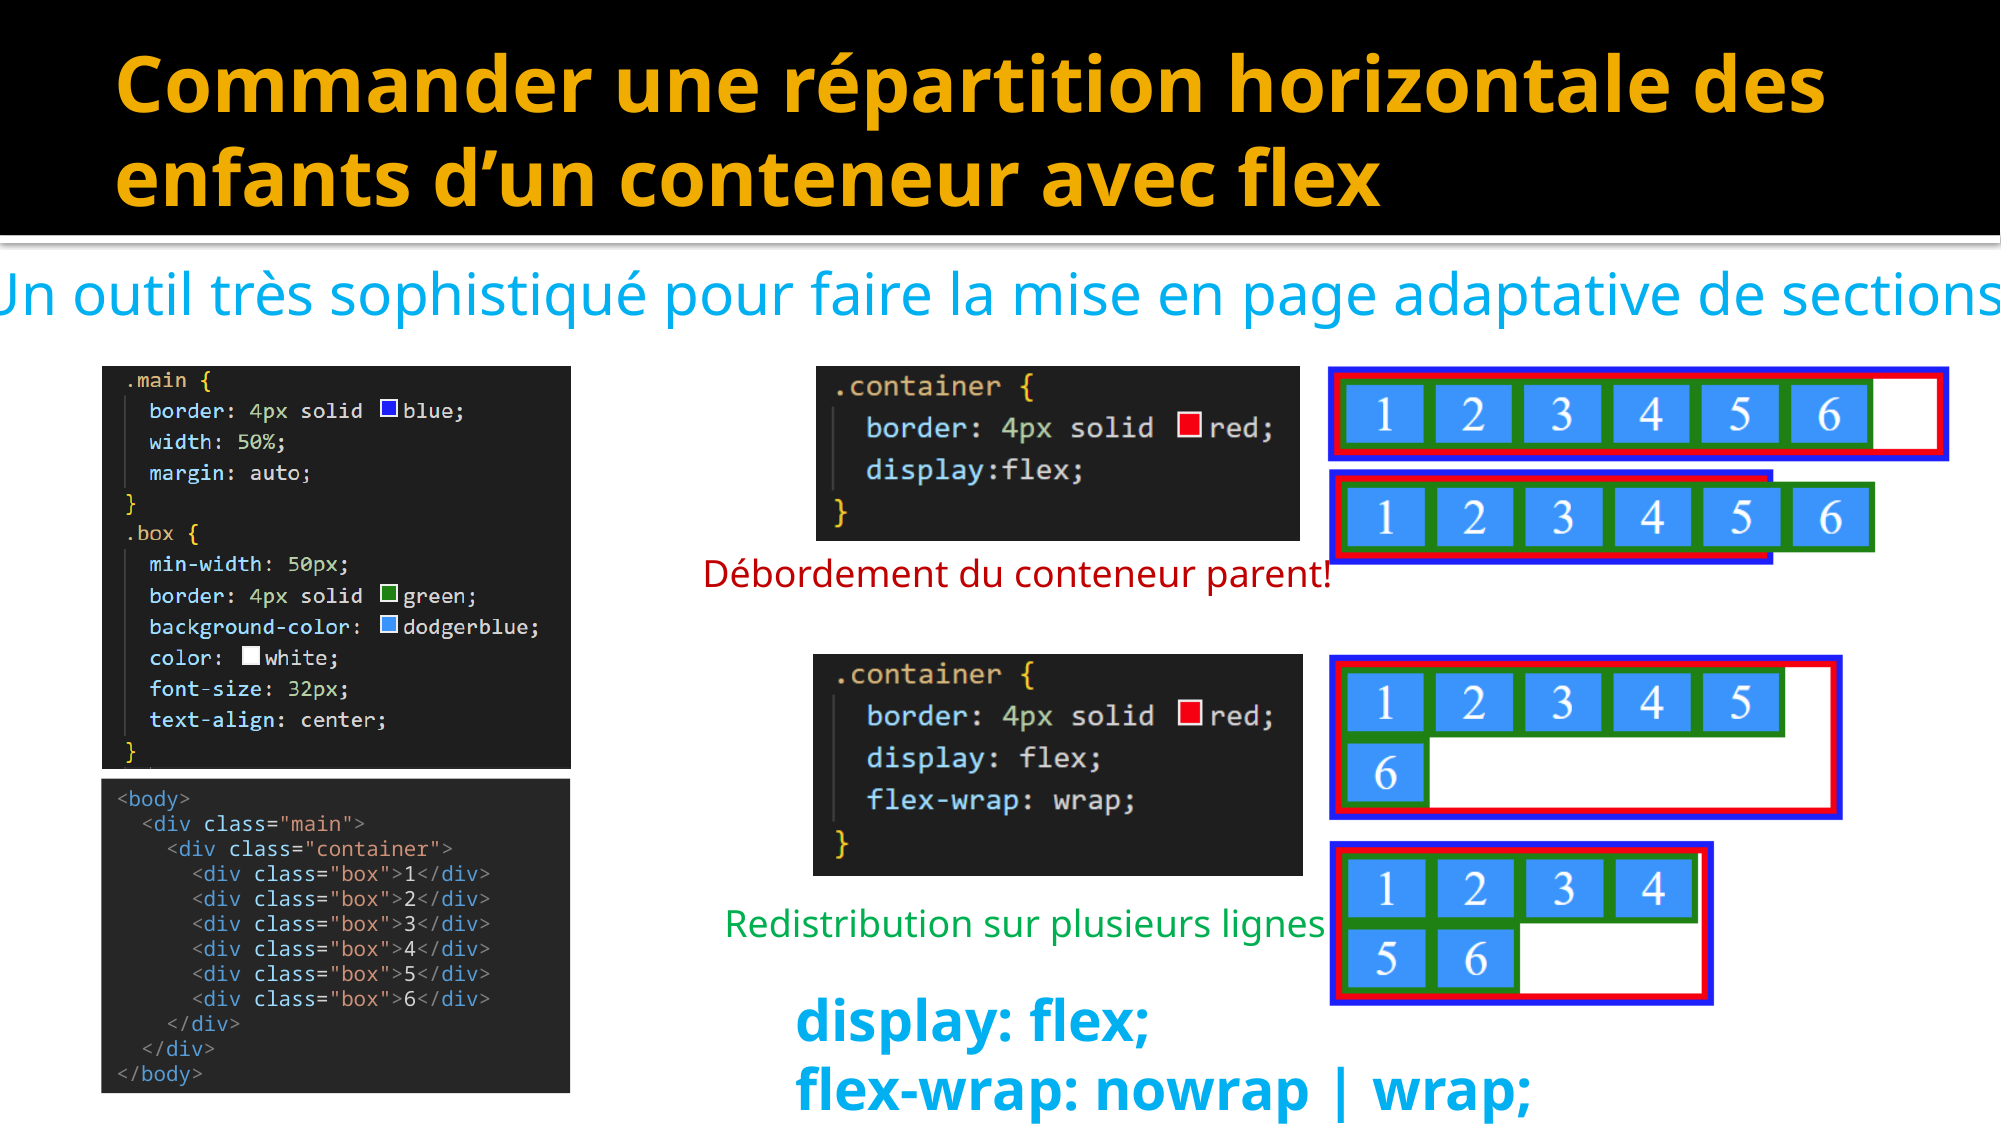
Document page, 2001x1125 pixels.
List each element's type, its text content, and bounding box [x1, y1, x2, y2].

picture [1322, 358, 1953, 571]
text_box display: flex; flex-wrap: nowrap | wrap; [780, 976, 1638, 1125]
text_box Débordement du conteneur parent! [687, 542, 1348, 603]
picture [102, 366, 571, 769]
picture [816, 366, 1300, 541]
text_box <body> <div class="main"> <div class="container"> <div class="box">1</div> <div class="box">2</div> <div class="box">3</div> <div class="box">4</div> <div class="box">5</div> <div class="box">6</div> </div> </div> </body> [101, 778, 571, 1094]
title Commander une répartition horizontale des enfants d’un conteneur avec flex [99, 25, 1900, 231]
picture [1325, 835, 1719, 1012]
text_box Redistribution sur plusieurs lignes [709, 892, 1319, 953]
picture [1322, 650, 1849, 825]
text_box Un outil très sophistiqué pour faire la mise en page adaptative de sections. [0, 249, 2000, 335]
picture [813, 654, 1303, 876]
